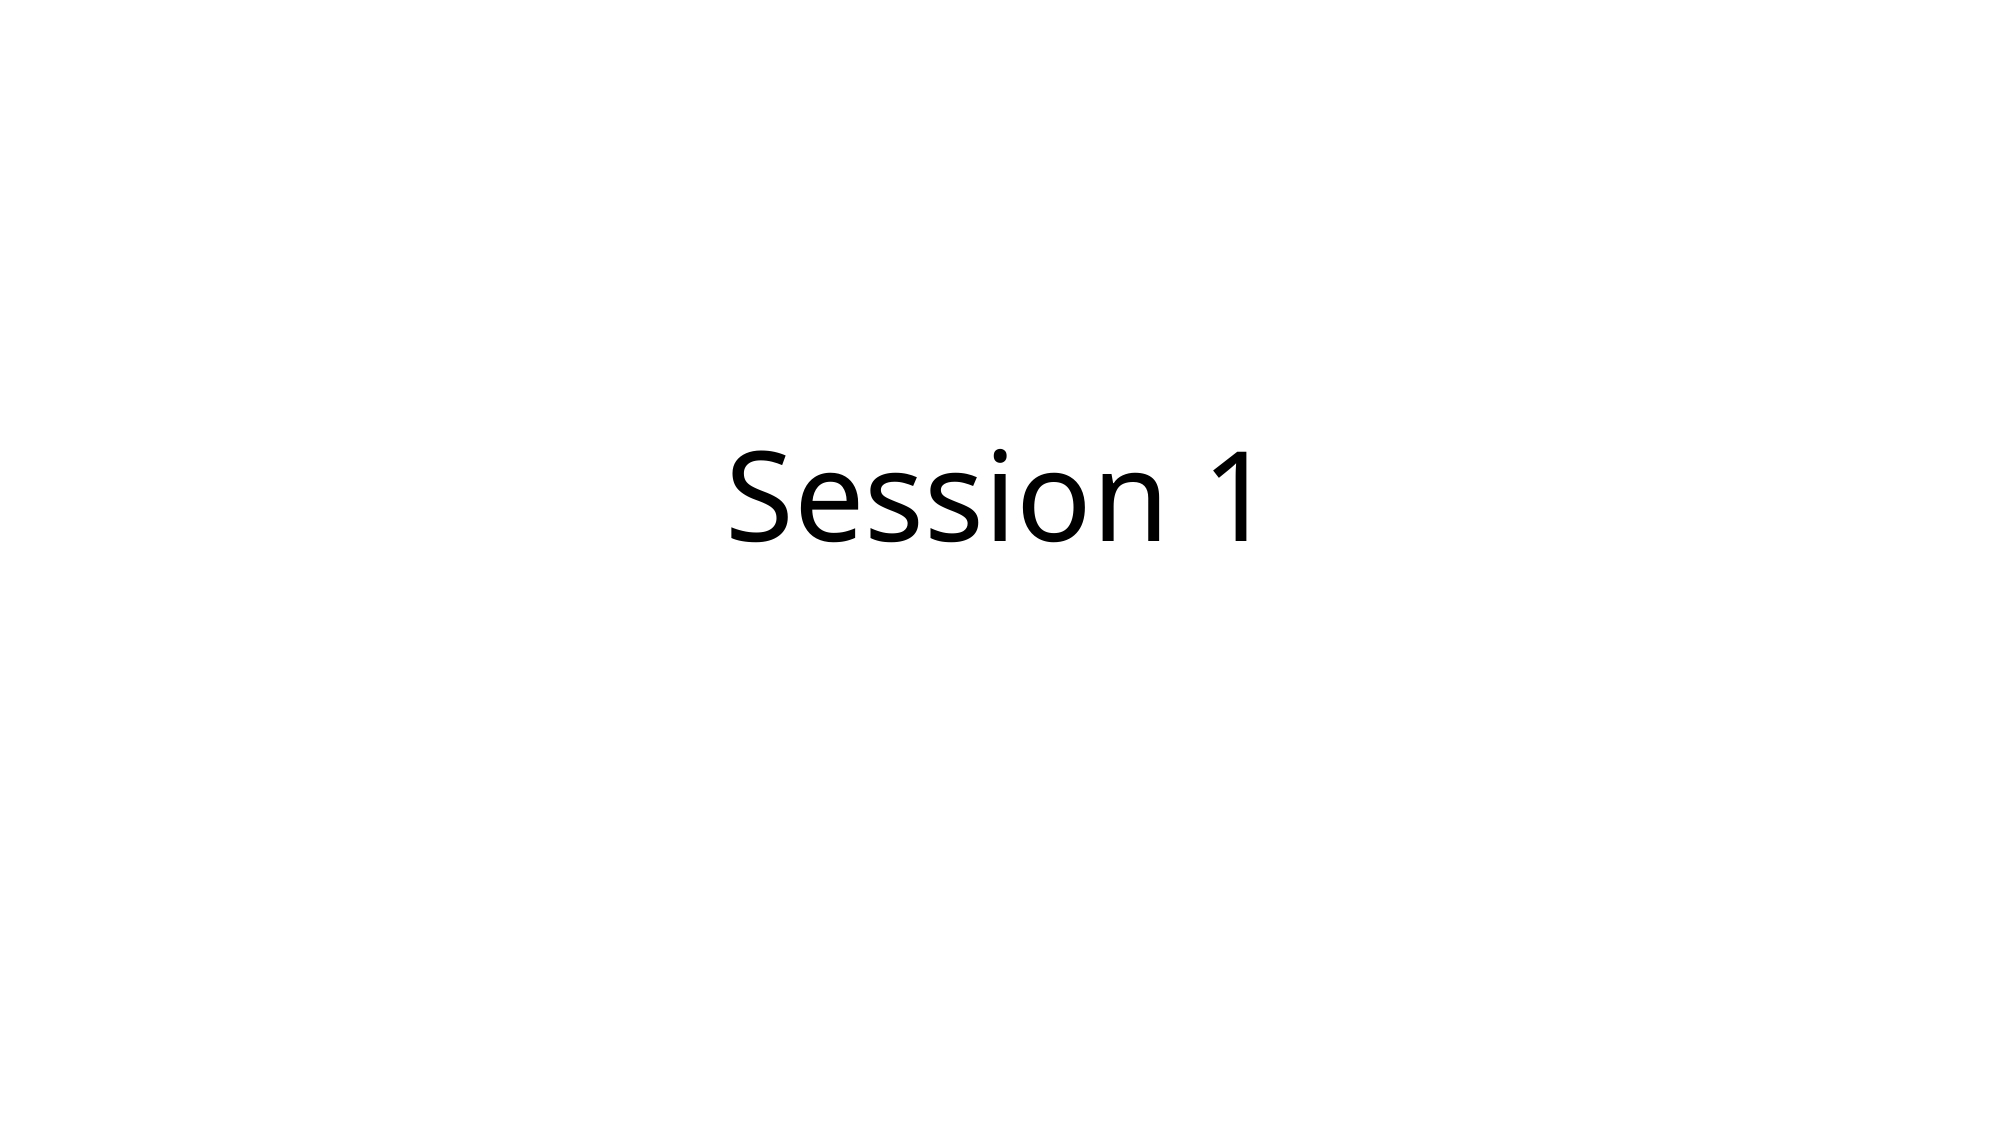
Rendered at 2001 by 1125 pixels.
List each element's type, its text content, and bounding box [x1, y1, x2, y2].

title Session 1 [249, 184, 1750, 576]
